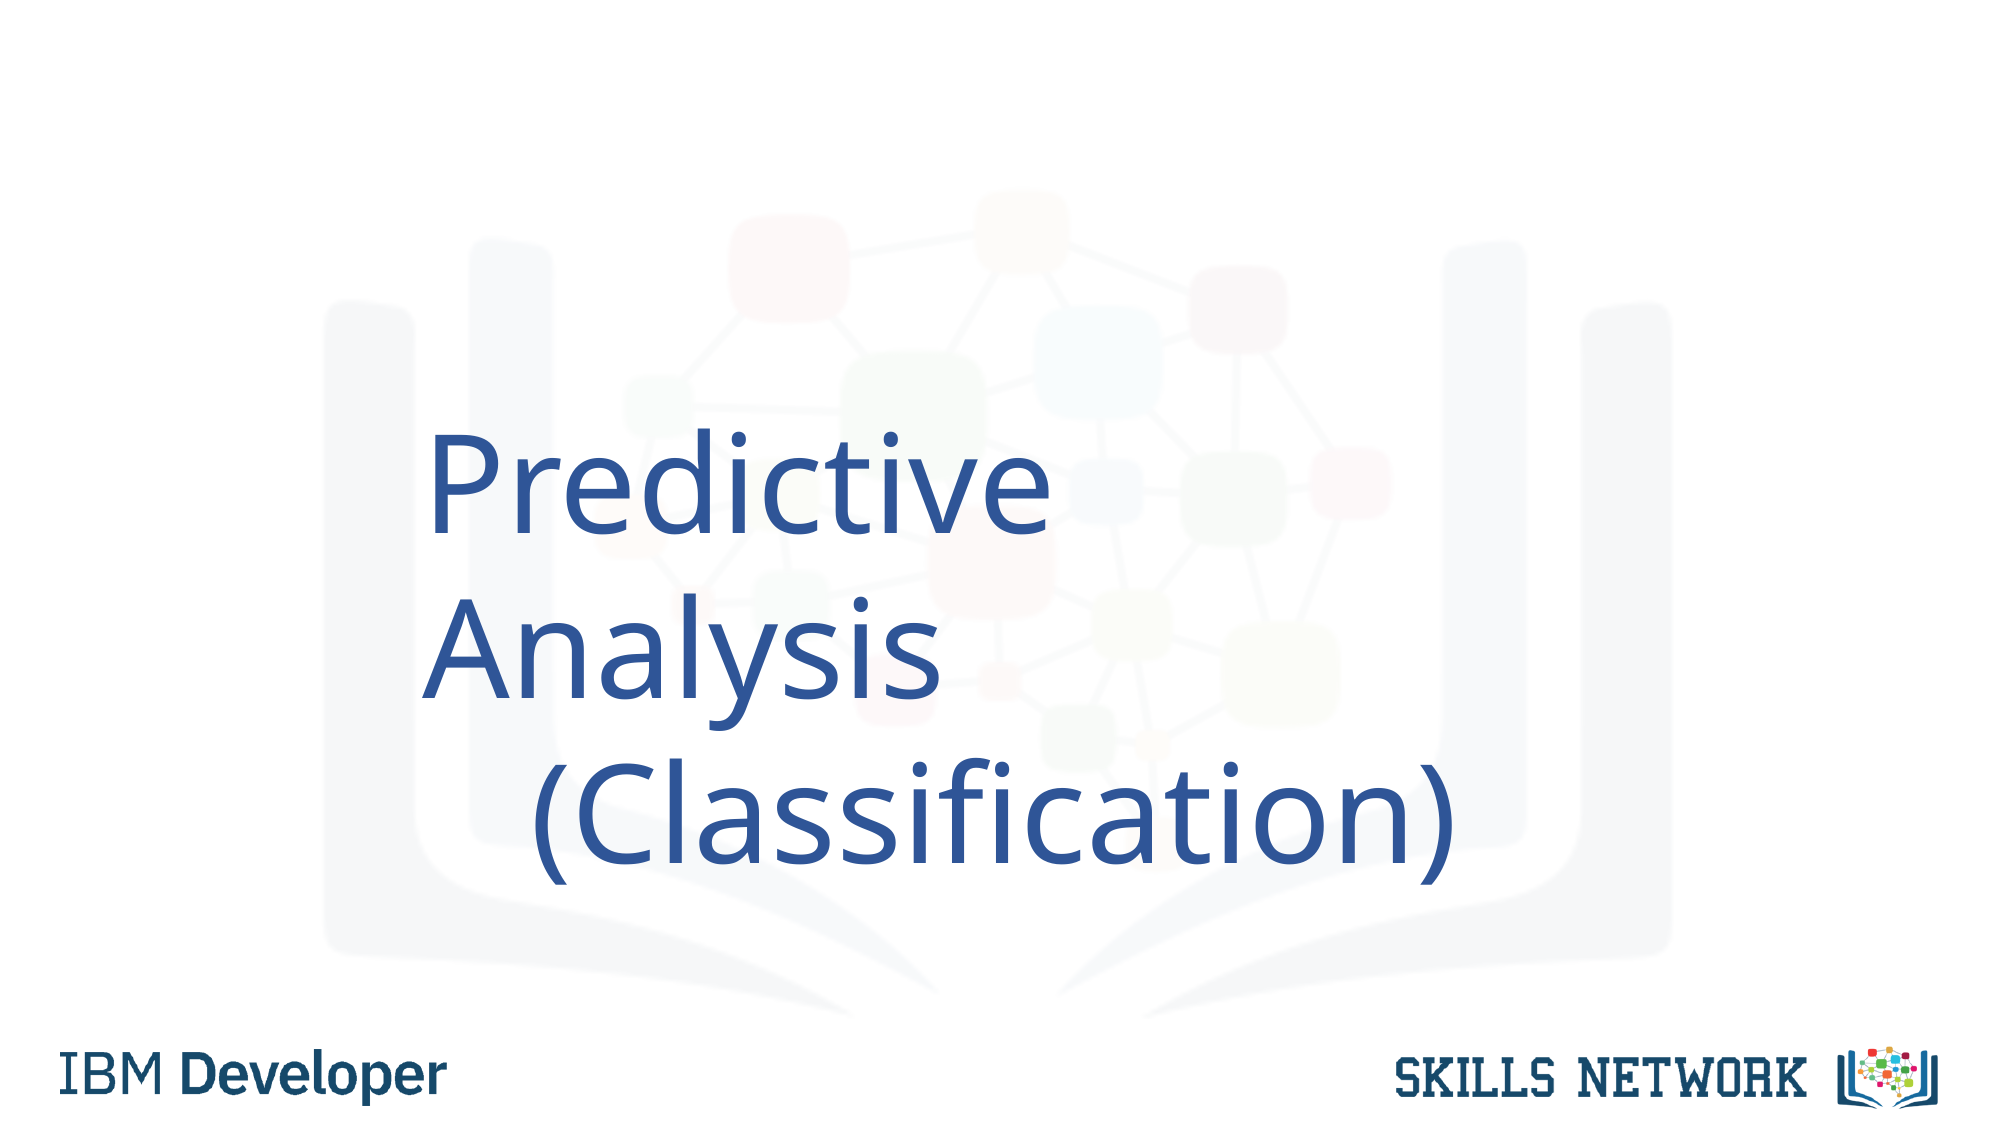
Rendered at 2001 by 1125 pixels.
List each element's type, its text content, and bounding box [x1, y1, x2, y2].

text_box Predictive Analysis (Classification) [408, 388, 1592, 898]
picture [1390, 1045, 1945, 1111]
picture [55, 1045, 459, 1108]
